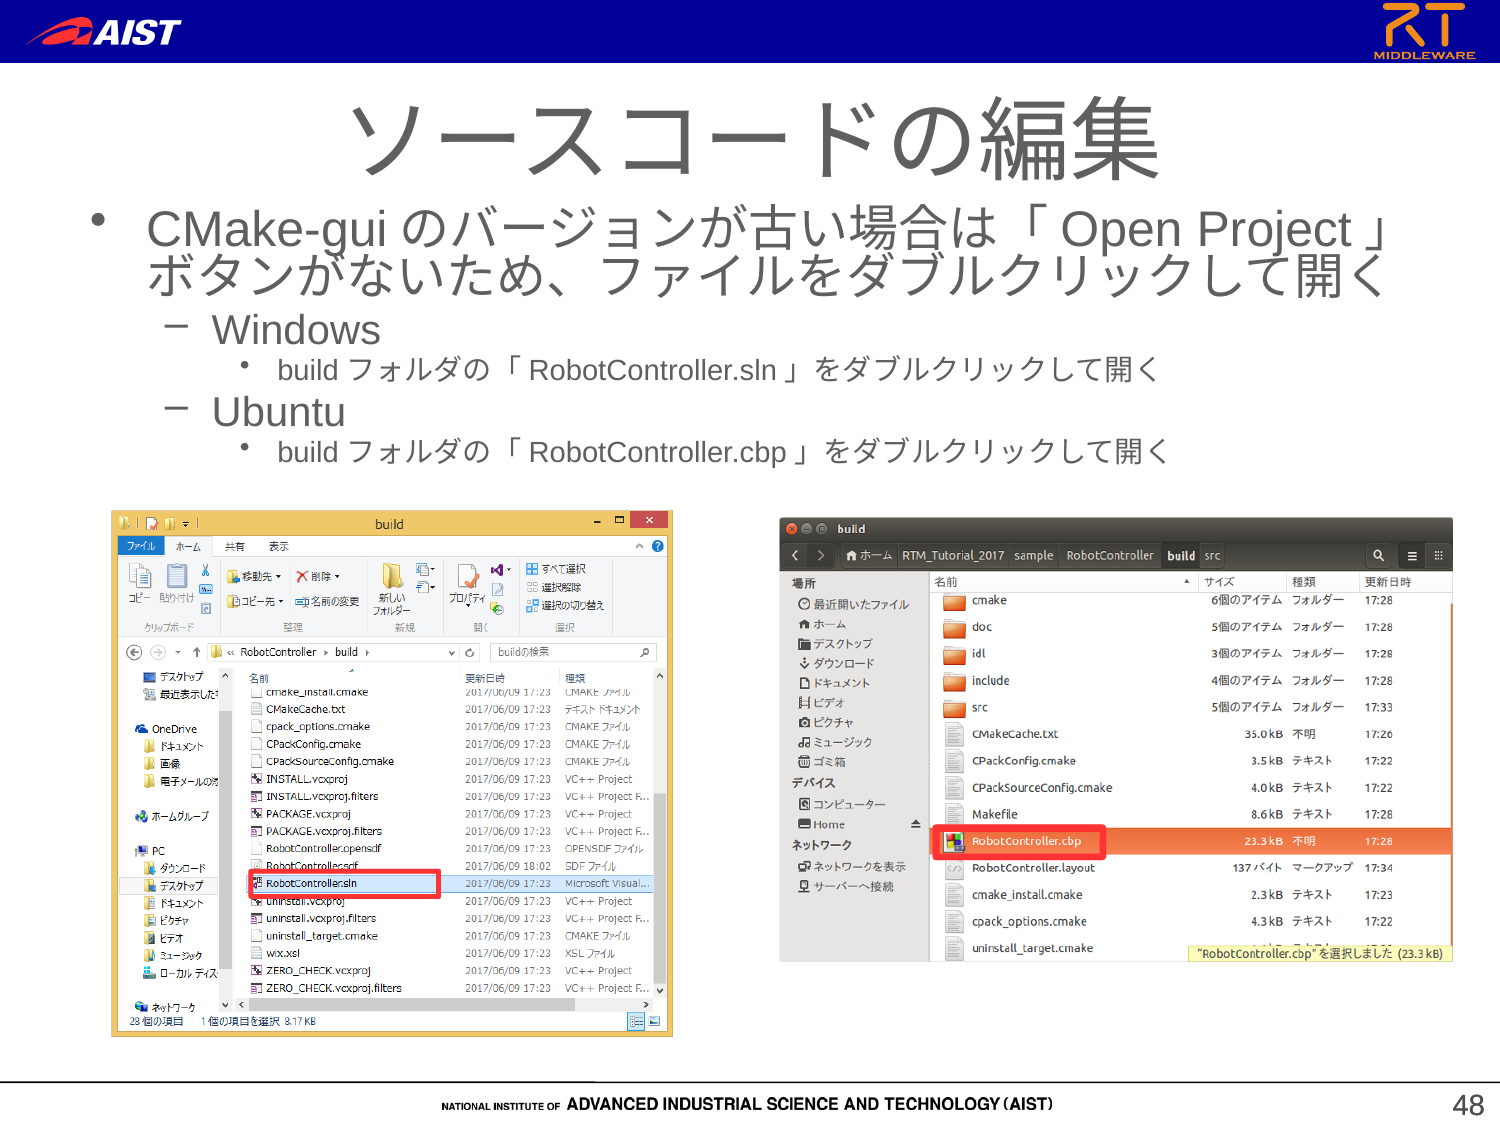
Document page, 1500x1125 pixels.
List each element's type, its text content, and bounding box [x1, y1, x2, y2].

text_box 48 [1149, 1078, 1500, 1125]
picture [779, 517, 1453, 963]
text_box CMake-guiのバージョンが古い場合は「Open Project」ボタンがないため、ファイルをダブルクリックして開く Windows buildフォルダの「RobotController.sln」をダブルクリックして開く Ubuntu buildフォルダの「RobotController.cbp」をダブルクリックして開く [75, 200, 1444, 497]
title ソースコードの編集 [29, 66, 1474, 208]
picture [110, 510, 674, 1038]
picture [0, 0, 1500, 63]
picture [442, 1097, 1052, 1110]
